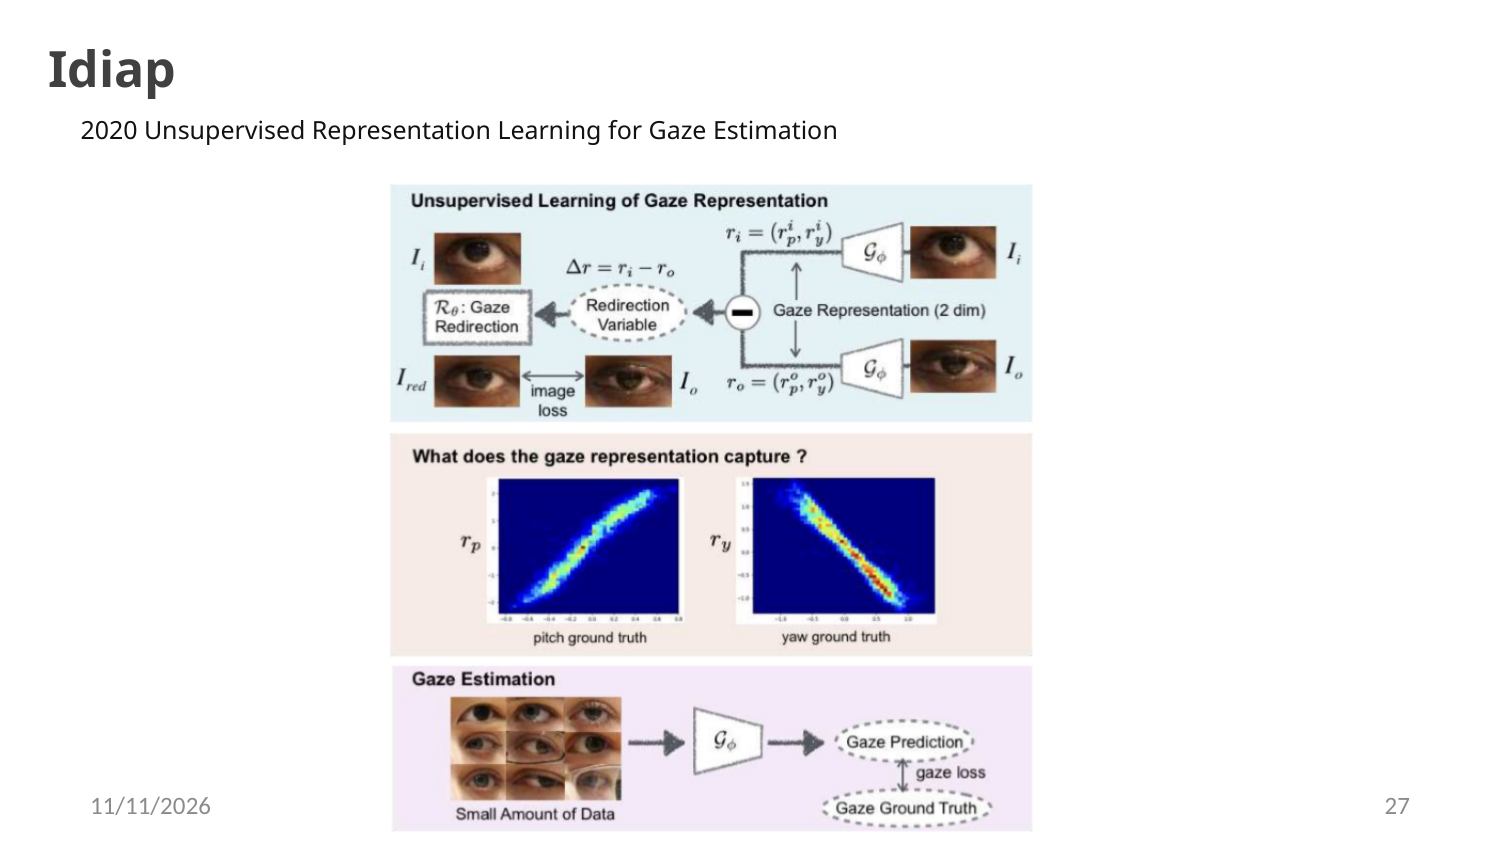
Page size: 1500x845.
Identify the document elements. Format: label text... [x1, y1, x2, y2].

text_box 2020 Unsupervised Representation Learning for Gaze Estimation [64, 106, 939, 153]
text_box Idiap [32, 29, 567, 106]
slide_number 27 [1074, 782, 1425, 828]
picture [377, 173, 1050, 844]
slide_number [75, 782, 372, 828]
